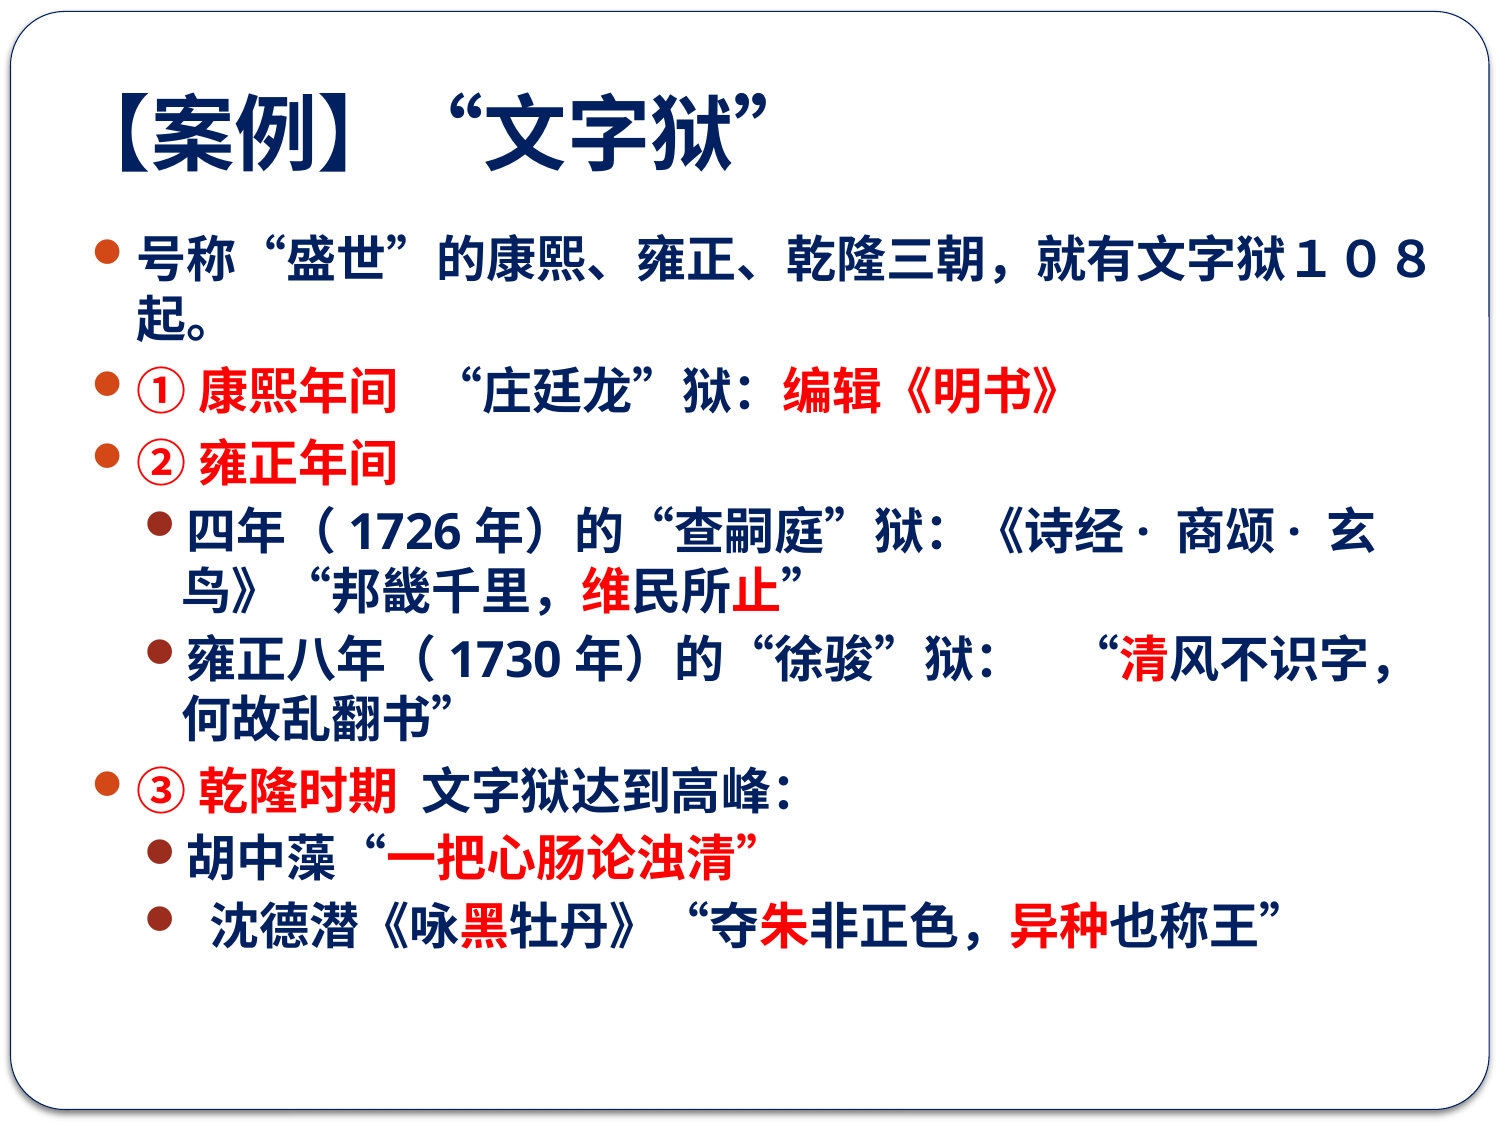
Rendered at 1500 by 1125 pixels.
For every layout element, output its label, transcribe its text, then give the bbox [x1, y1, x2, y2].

title 【案例】“文字狱” [53, 50, 1483, 197]
list 号称“盛世”的康熙、雍正、乾隆三朝，就有文字狱１０８起。 ①康熙年间 “庄廷龙”狱：编辑《明书》 ②雍正年间 四年（1726年）的“查嗣庭”狱：《诗经· 商颂· 玄鸟》“邦畿千里，维民所止” 雍正八年（1730年）的“徐骏”狱： “清风不识字，何故乱翻书” ③乾隆时期 文字狱达到高峰： 胡中藻“一把心肠论浊清” 沈德潜《咏黑牡丹》“夺朱非正色，异种也称王” [76, 219, 1459, 977]
